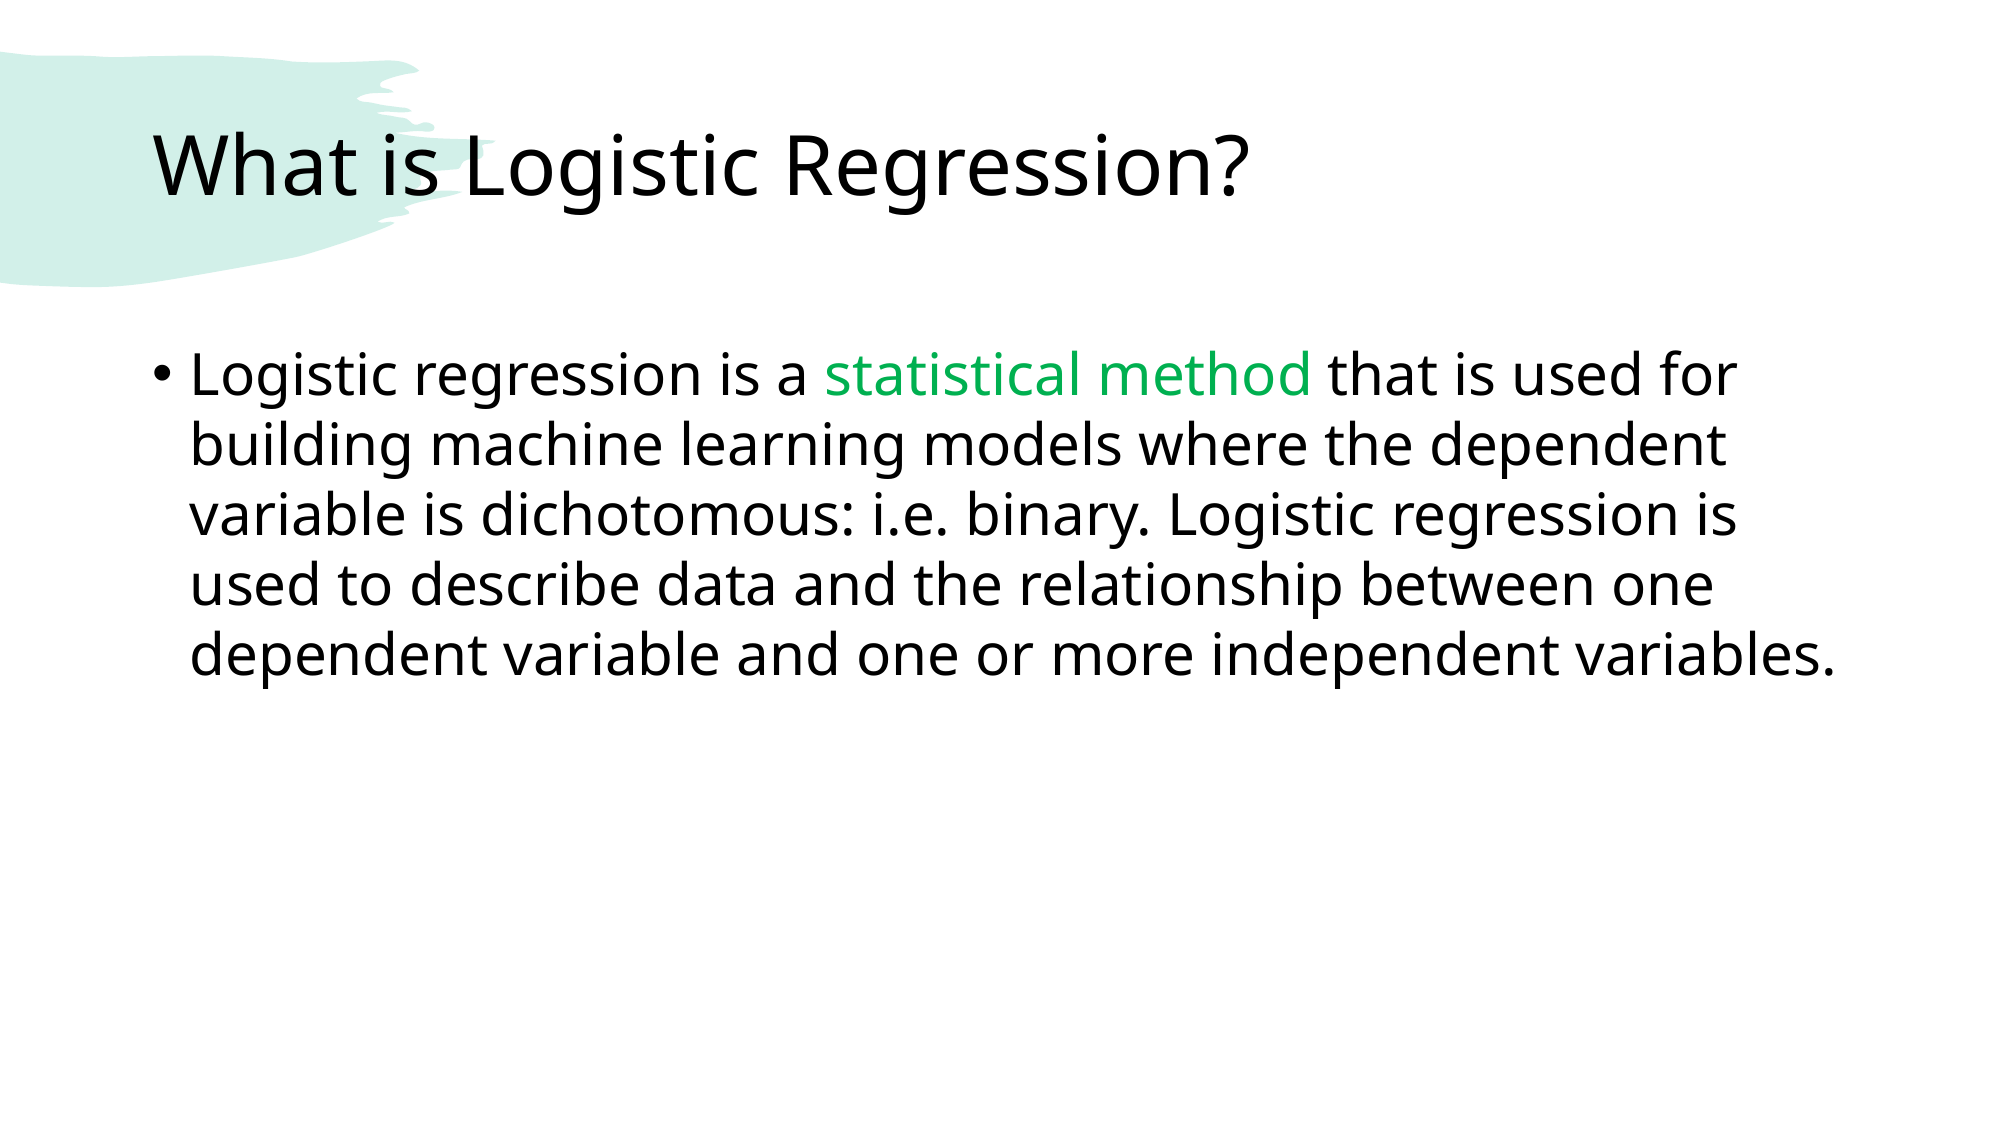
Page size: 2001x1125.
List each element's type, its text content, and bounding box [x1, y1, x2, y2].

title What is Logistic Regression? [137, 59, 1863, 278]
list Logistic regression is a statistical method that is used for building machine learning models where the dependent variable is dichotomous: i.e. binary. Logistic regression is used to describe data and the relationship between one dependent variable and one or more independent variables. [137, 329, 1863, 1013]
